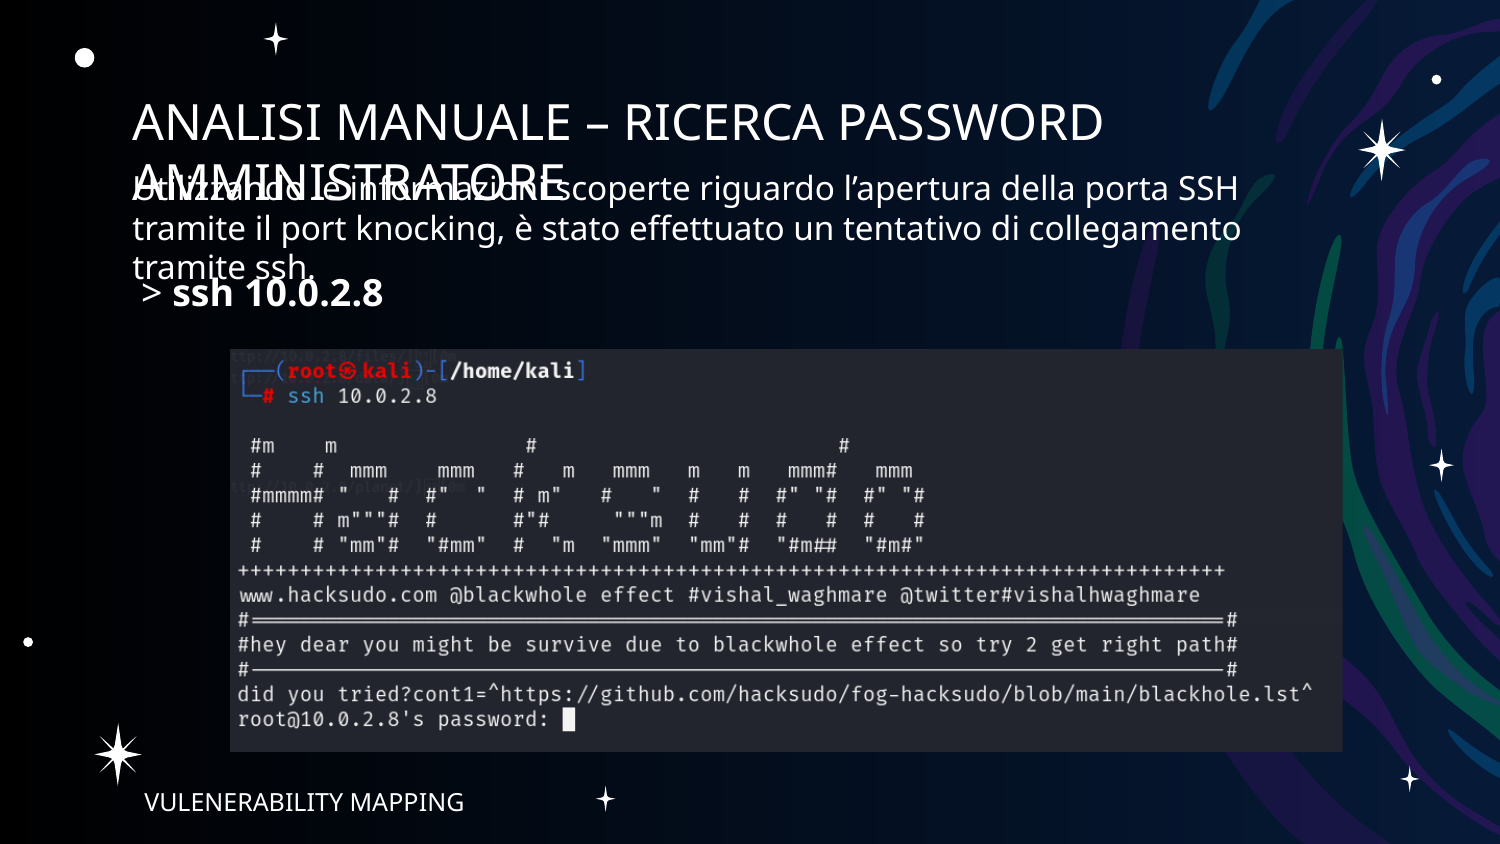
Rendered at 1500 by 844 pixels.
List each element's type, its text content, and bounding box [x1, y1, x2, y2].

text_box Utilizzando le informazioni scoperte riguardo l’apertura della porta SSH tramite il port knocking, è stato effettuato un tentativo di collegamento tramite ssh. [117, 159, 1343, 294]
picture [229, 349, 1343, 752]
title ANALISI MANUALE – RICERCA PASSWORD AMMINISTRATORE [117, 75, 1383, 169]
text_box > ssh 10.0.2.8 [107, 253, 702, 317]
text_box VULENERABILITY MAPPING [129, 778, 1500, 824]
